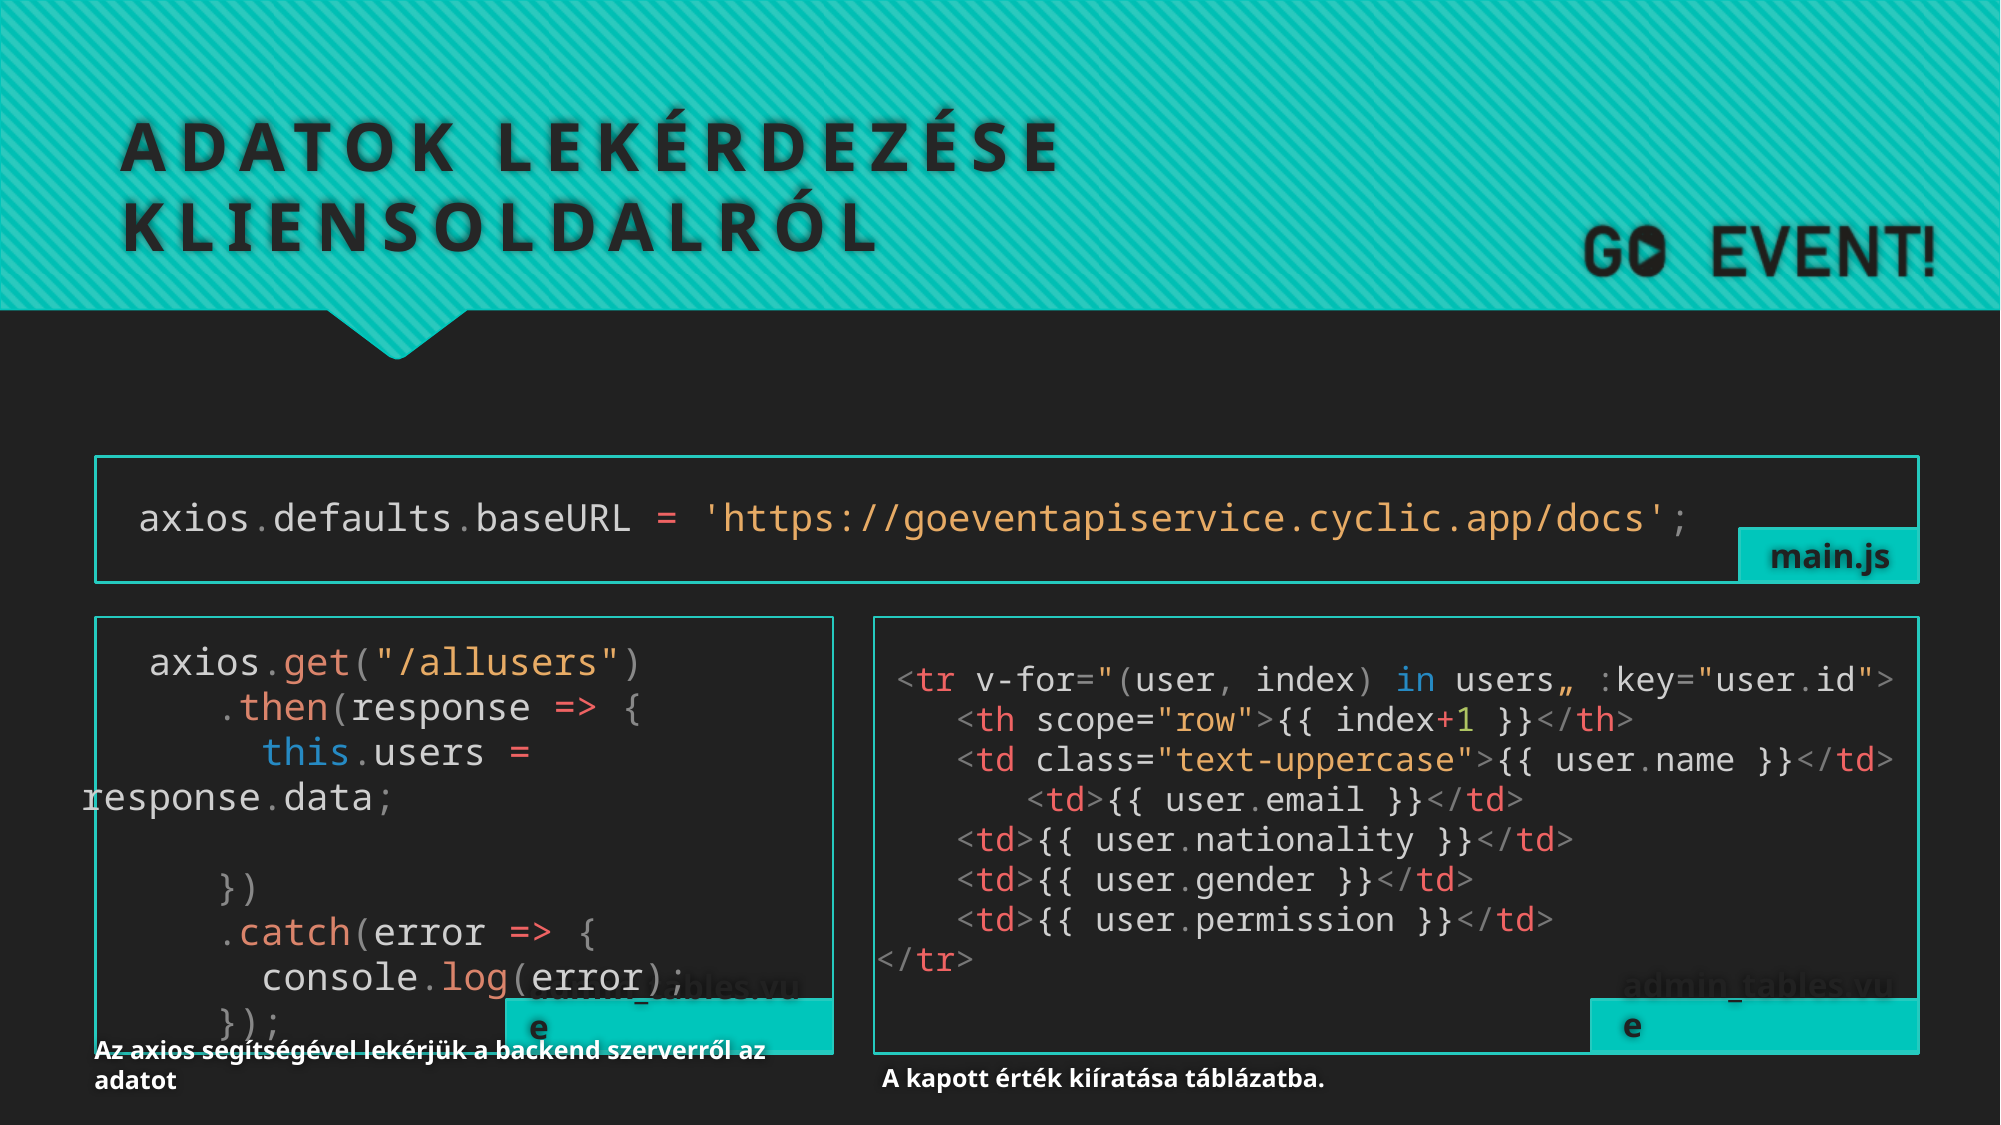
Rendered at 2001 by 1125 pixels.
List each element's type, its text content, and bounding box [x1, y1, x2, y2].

text_box [873, 985, 1920, 1040]
text_box A kapott érték kiíratása táblázatba. [867, 1047, 1620, 1100]
text_box [1590, 998, 1602, 1053]
title ADATOK LEKÉRDEZÉSE KLIENSOLDALRÓL [105, 113, 1616, 273]
text_box main.js [1754, 530, 2000, 583]
text_box admin_tables.vue [1607, 999, 1919, 1052]
text_box [873, 616, 1920, 650]
text_box axios.get("/allusers") .then(response => { this.users = response.data; }) .catch(error => { console.log(error); }); [66, 630, 845, 1051]
text_box [500, 584, 1500, 623]
text_box <tr v-for="(user, index) in users„ :key="user.id"> <th scope="row">{{ index+1 }}</th> <td class="text-uppercase">{{ user.name }}</td> <td>{{ user.email }}</td> <td>{{ user.nationality }}</td> <td>{{ user.gender }}</td> <td>{{ user.permission }}</td> </tr> [860, 650, 1932, 985]
picture [1560, 212, 2000, 287]
text_box axios.defaults.baseURL = 'https://goeventapiservice.cyclic.app/docs'; [123, 486, 1755, 546]
text_box [1738, 546, 1748, 583]
text_box [94, 455, 1920, 584]
text_box Az axios segítségével lekérjük a backend szerverről az adatot [79, 1051, 832, 1102]
text_box [94, 616, 834, 630]
